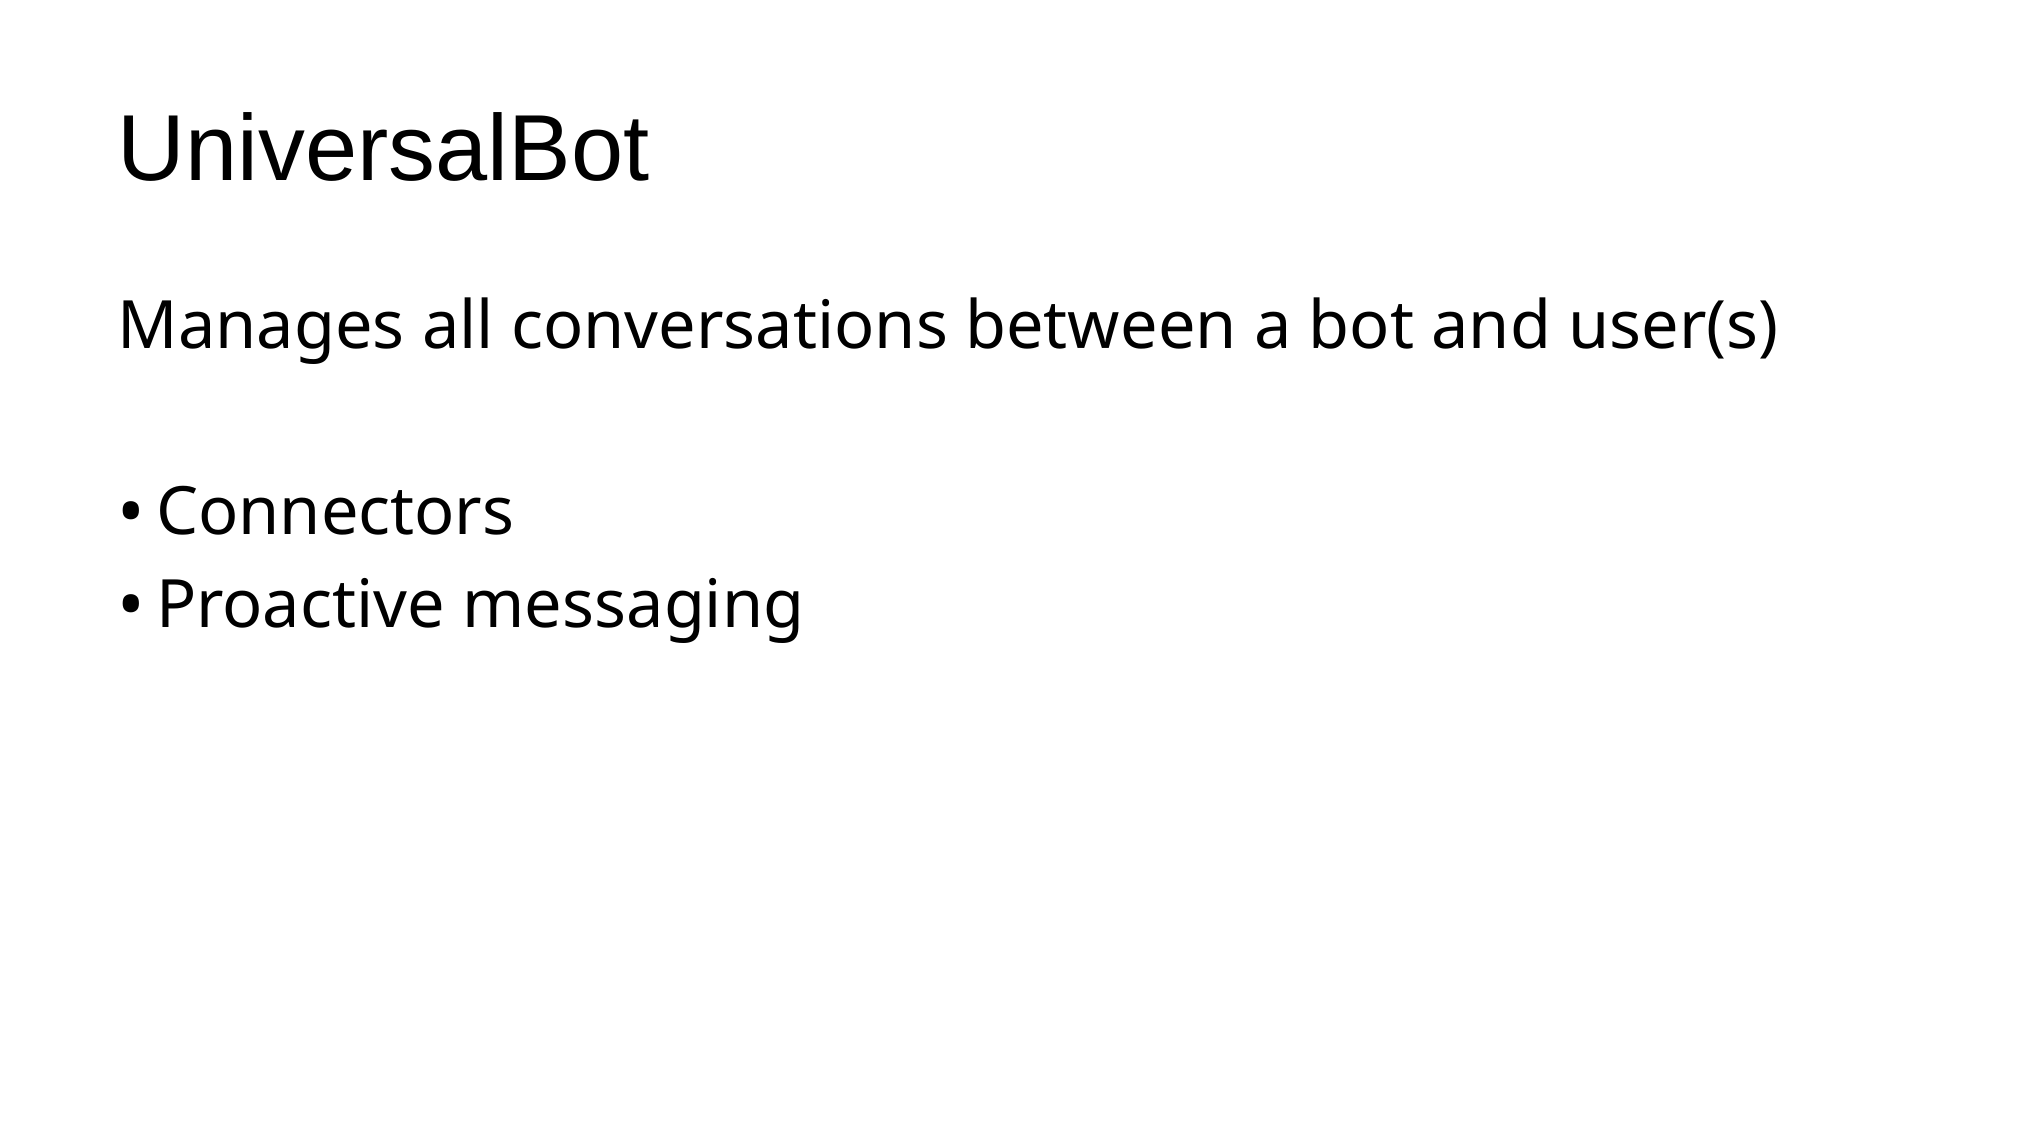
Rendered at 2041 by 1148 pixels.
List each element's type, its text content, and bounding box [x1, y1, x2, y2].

title UniversalBot [102, 39, 1921, 262]
list Manages all conversations between a bot and user(s) Connectors Proactive messaging [102, 283, 1921, 1012]
